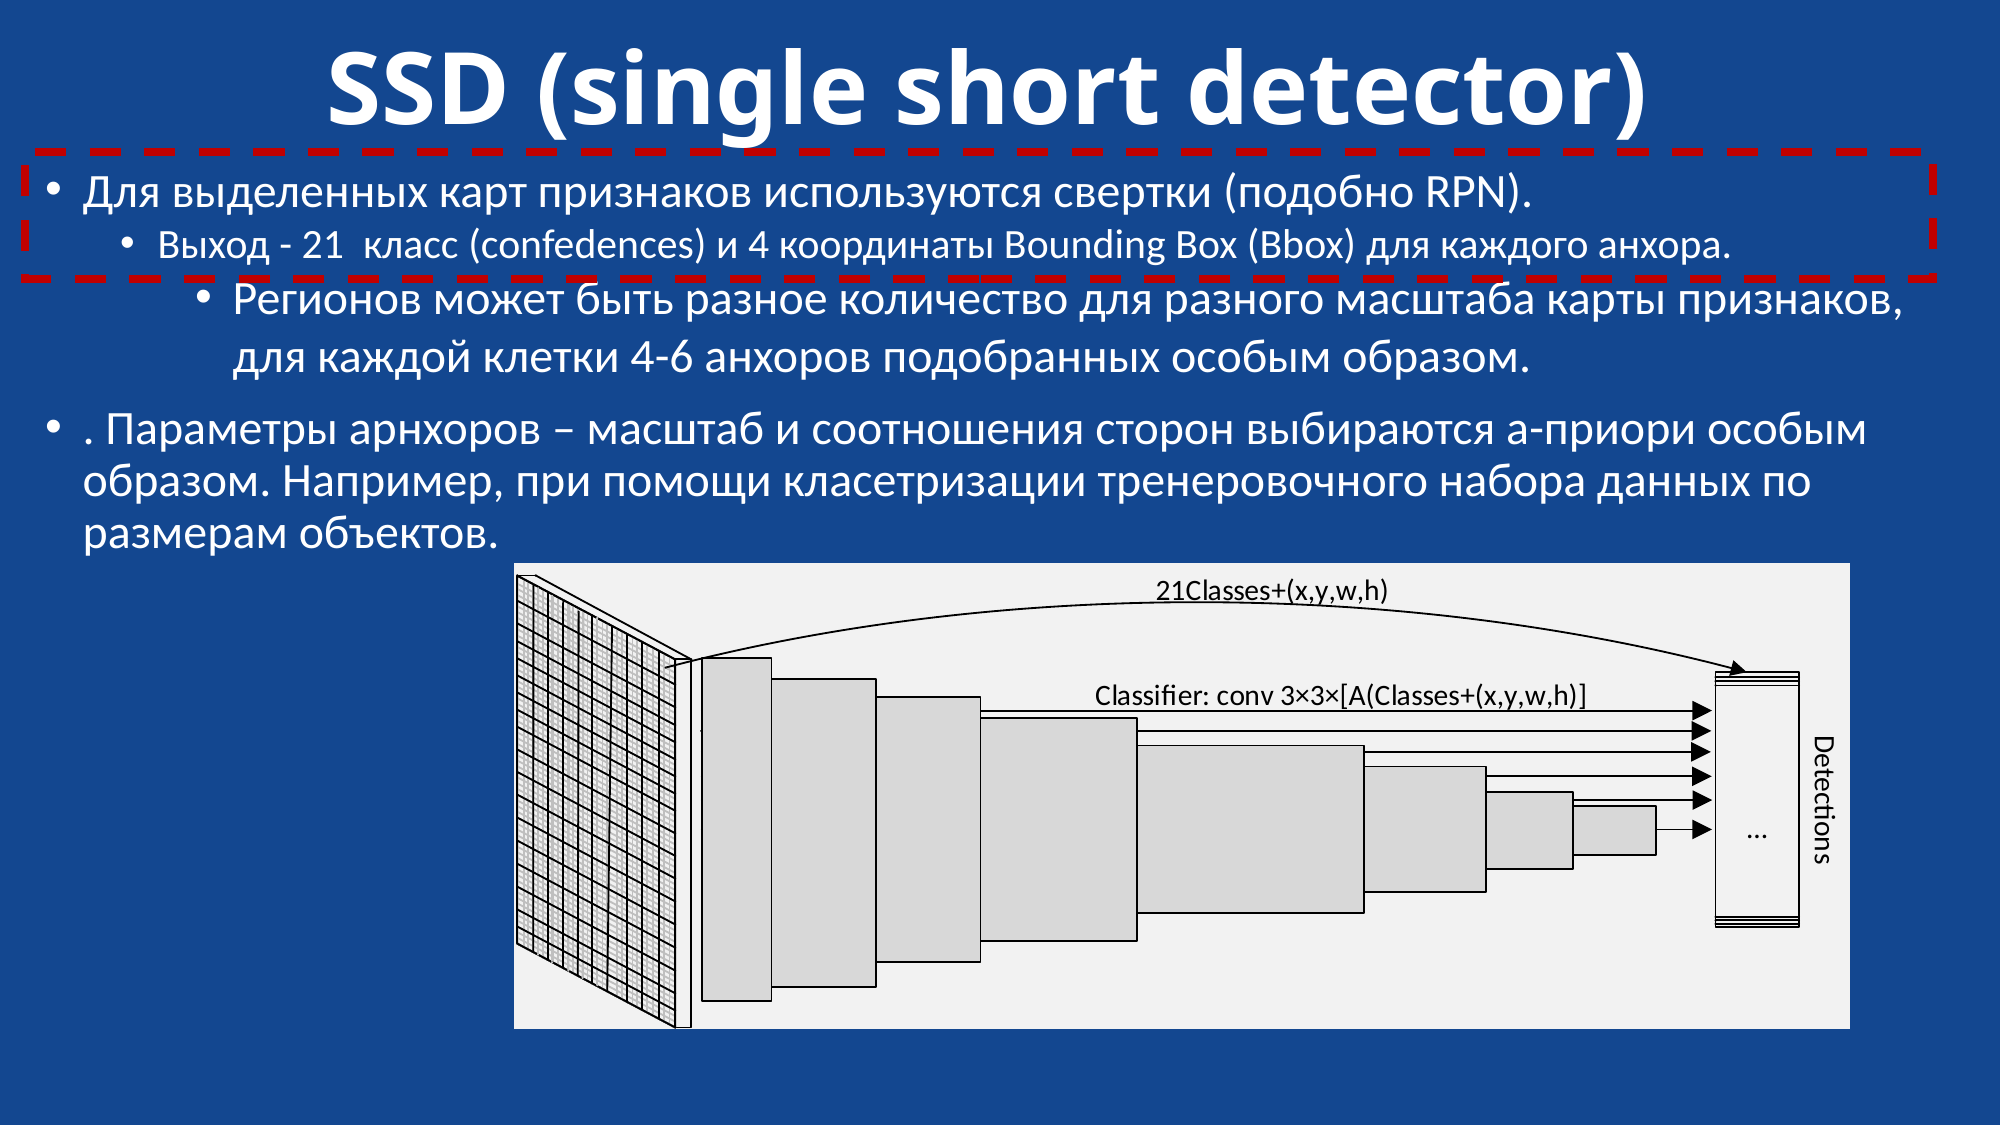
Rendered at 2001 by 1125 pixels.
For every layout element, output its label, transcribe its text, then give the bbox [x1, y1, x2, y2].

picture [513, 562, 1850, 1029]
list Для выделенных карт признаков используются свертки (подобно RPN). Выход - 21 класс (confedences) и 4 координаты Bounding Box (Bbox) для каждого анхора. Регионов может быть разное количество для разного масштаба карты признаков, для каждой клетки 4-6 анхоров подобранных особым образом. . Параметры арнхоров – масштаб и соотношения сторон выбираются а-приори особым образом. Например, при помощи класетризации тренеровочного набора данных по размерам объектов. [30, 279, 1934, 866]
title SSD (single short detector) [125, 32, 1850, 151]
text_box [24, 151, 1934, 280]
